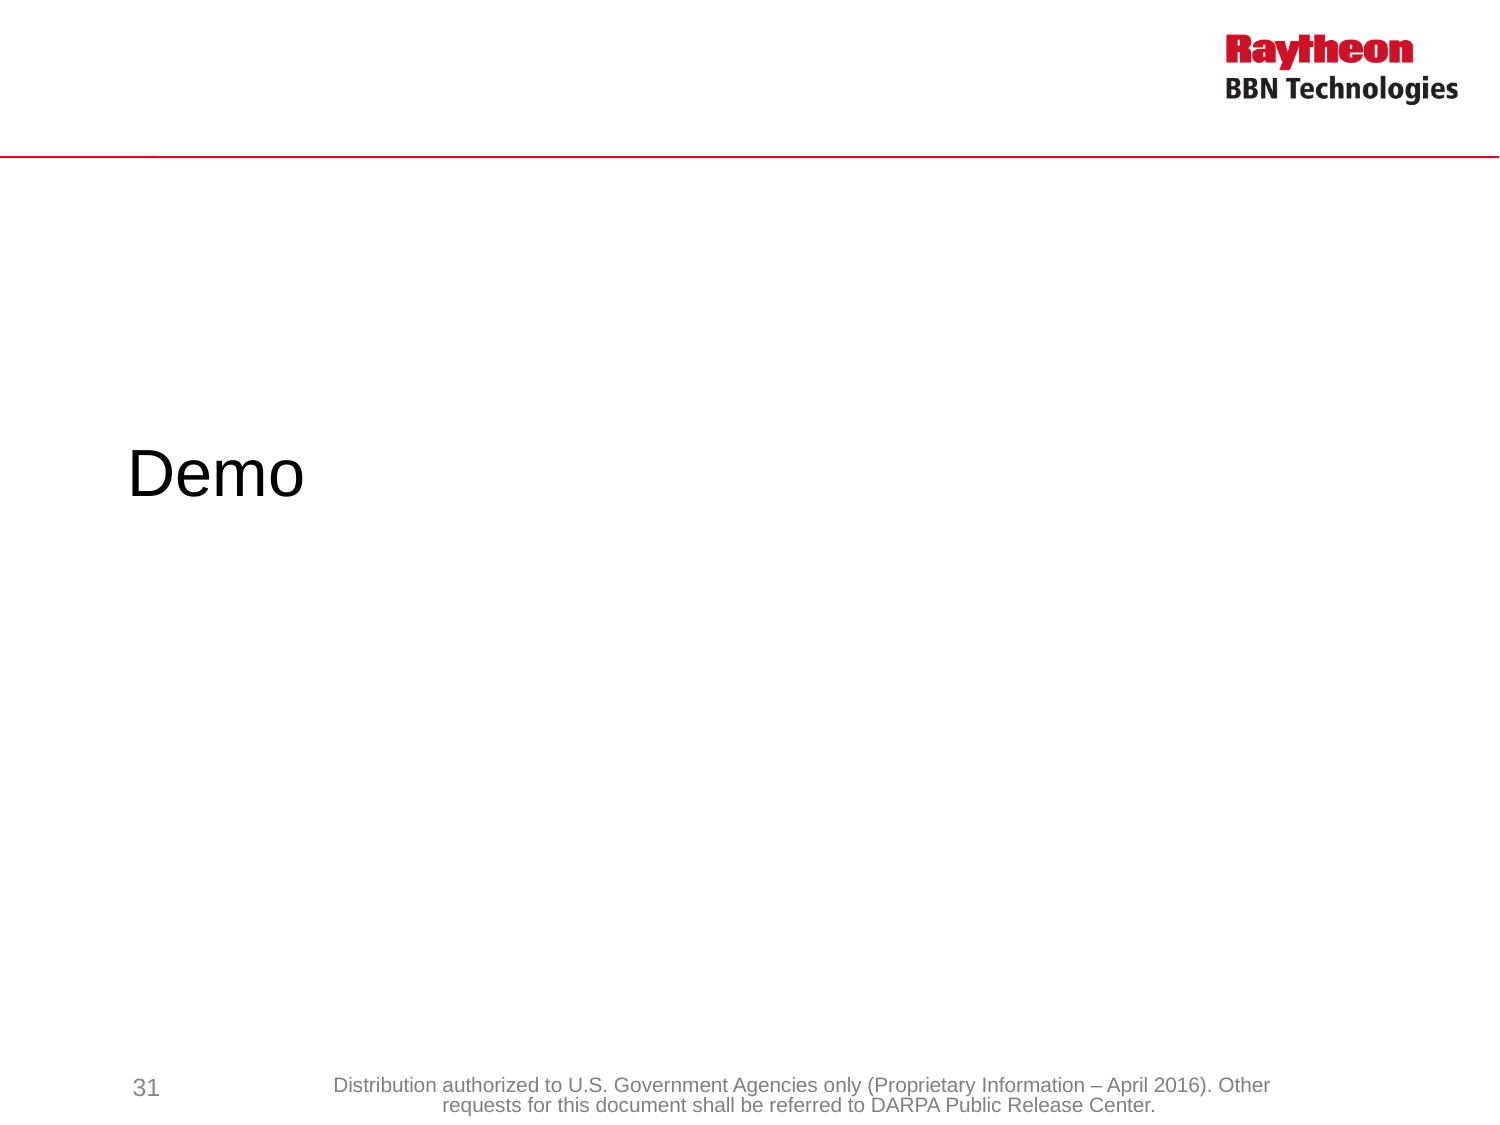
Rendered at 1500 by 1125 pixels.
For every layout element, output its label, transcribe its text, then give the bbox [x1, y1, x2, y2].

title Demo [112, 349, 1388, 591]
slide_number 31 [42, 1056, 251, 1116]
picture [1222, 31, 1460, 108]
